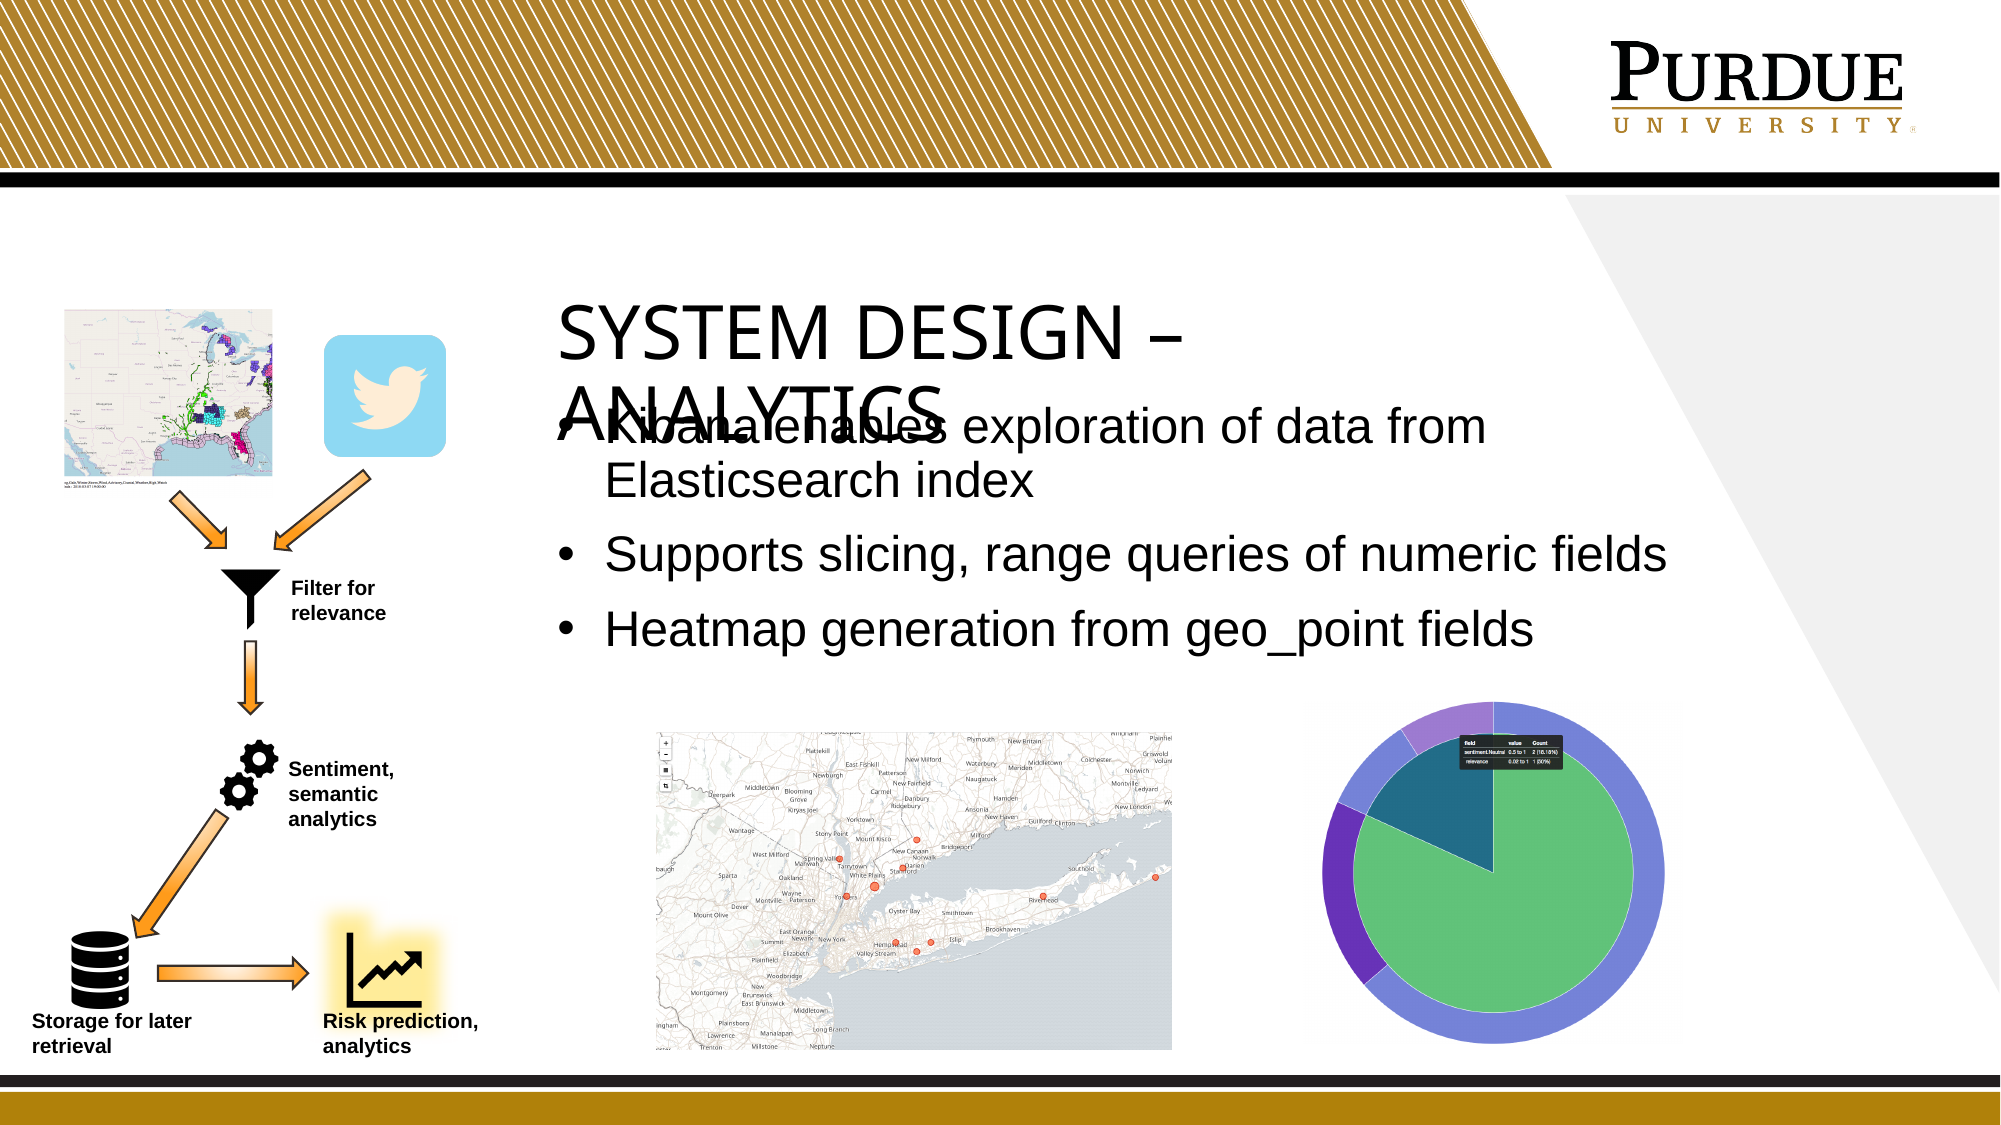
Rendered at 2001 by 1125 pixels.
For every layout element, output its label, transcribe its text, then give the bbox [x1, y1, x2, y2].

picture [324, 335, 446, 457]
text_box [16, 485, 501, 1067]
list Kibana enables exploration of data from Elasticsearch index Supports slicing, range queries of numeric fields Heatmap generation from geo_point fields [557, 399, 1710, 1019]
picture [656, 732, 1172, 1050]
picture [1303, 701, 1683, 1044]
title system design –analytics [557, 294, 1538, 399]
picture [64, 308, 273, 485]
picture [1611, 41, 1917, 133]
